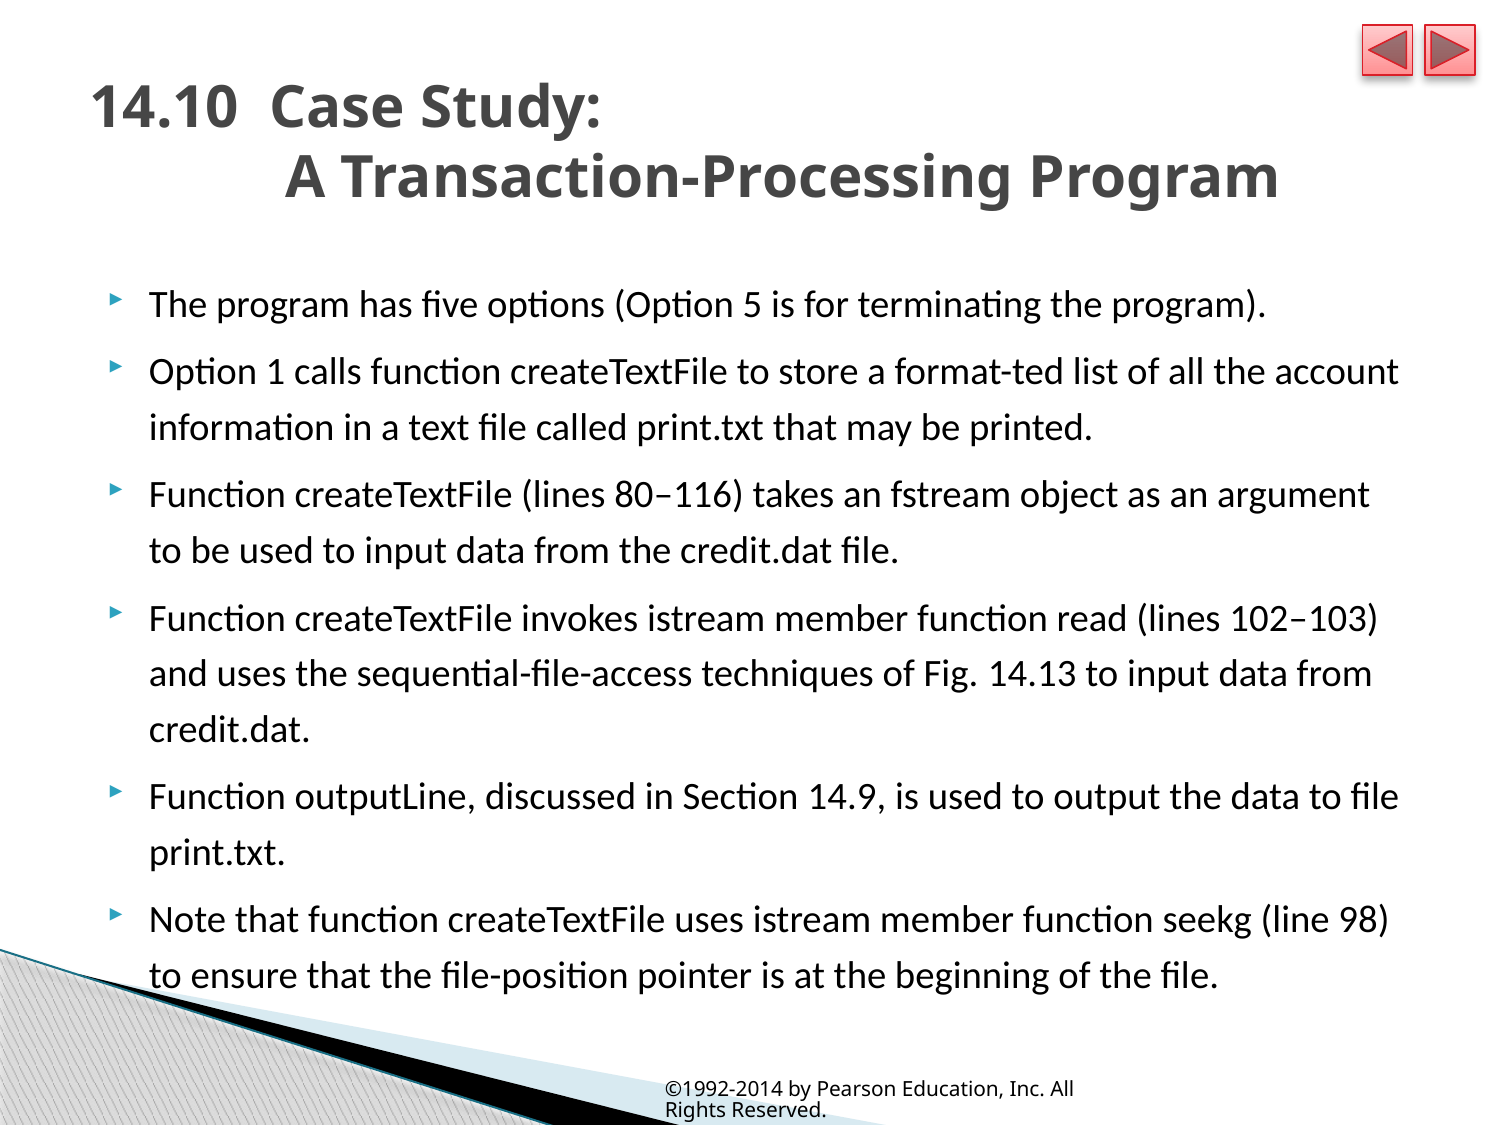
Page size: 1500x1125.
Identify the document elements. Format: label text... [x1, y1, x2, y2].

footer ©1992-2014 by Pearson Education, Inc. All Rights Reserved. [650, 1051, 1105, 1112]
list The program has five options (Option 5 is for terminating the program). Option 1 calls function createTextFile to store a format-ted list of all the account information in a text file called print.txt that may be printed. Function createTextFile (lines 80–116) takes an fstream object as an argument to be used to input data from the credit.dat file. Function createTextFile invokes istream member function read (lines 102–103) and uses the sequential-file-access techniques of Fig. 14.13 to input data from credit.dat. Function outputLine, discussed in Section 14.9, is used to output the data to file print.txt. Note that function createTextFile uses istream member function seekg (line 98) to ensure that the file-position pointer is at the beginning of the file. [75, 262, 1425, 1005]
title 14.10 Case Study: A Transaction-Processing Program [75, 45, 1425, 233]
